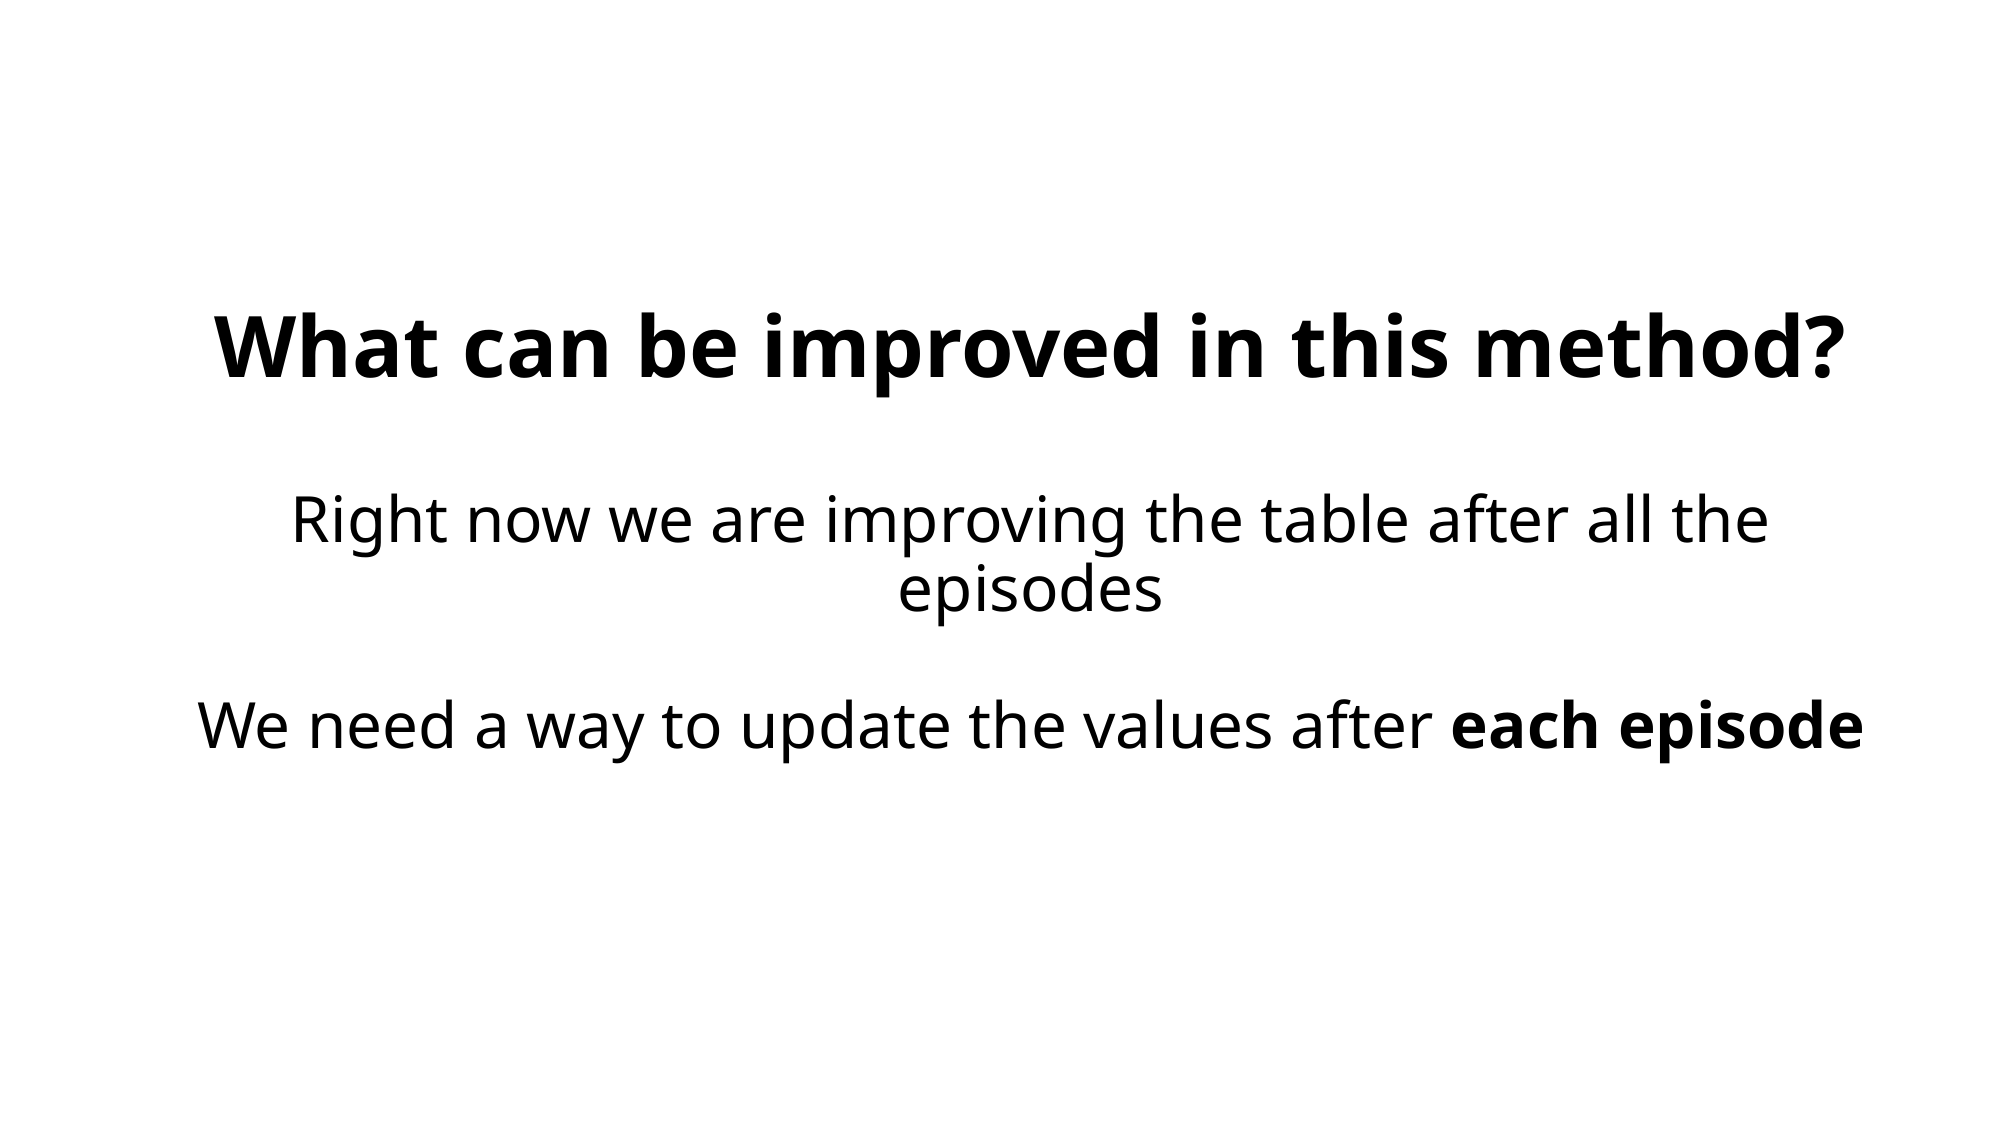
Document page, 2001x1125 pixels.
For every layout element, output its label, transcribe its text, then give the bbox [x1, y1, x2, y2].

title What can be improved in this method? Right now we are improving the table after all the episodes We need a way to update the values after each episode [176, 141, 1886, 873]
